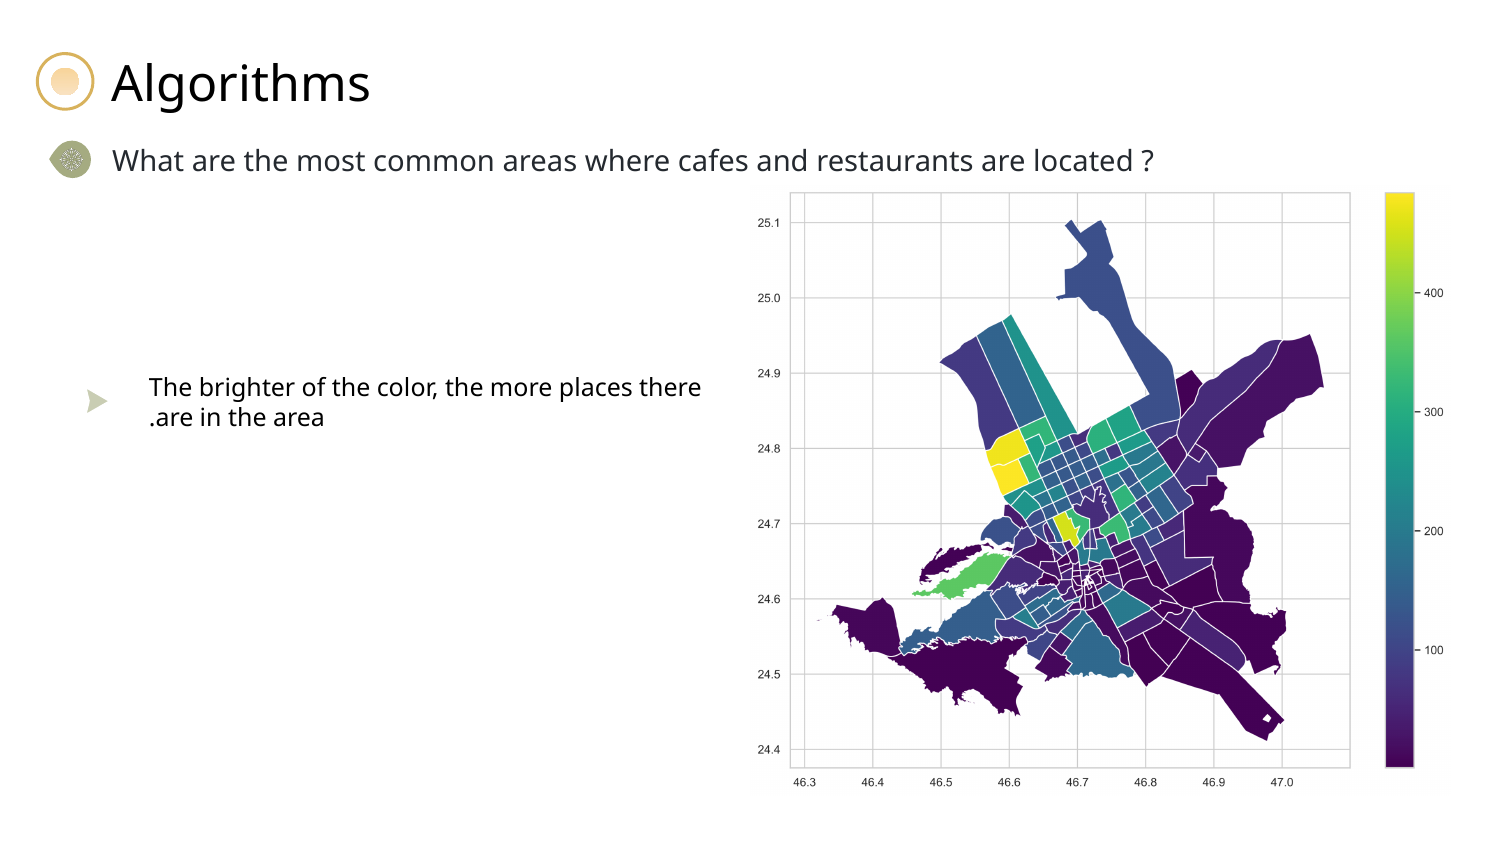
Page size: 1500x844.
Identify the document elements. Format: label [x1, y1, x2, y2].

text_box [34, 49, 900, 114]
picture [749, 185, 1452, 797]
text_box [84, 365, 751, 437]
text_box [53, 132, 1181, 186]
picture [59, 147, 84, 172]
